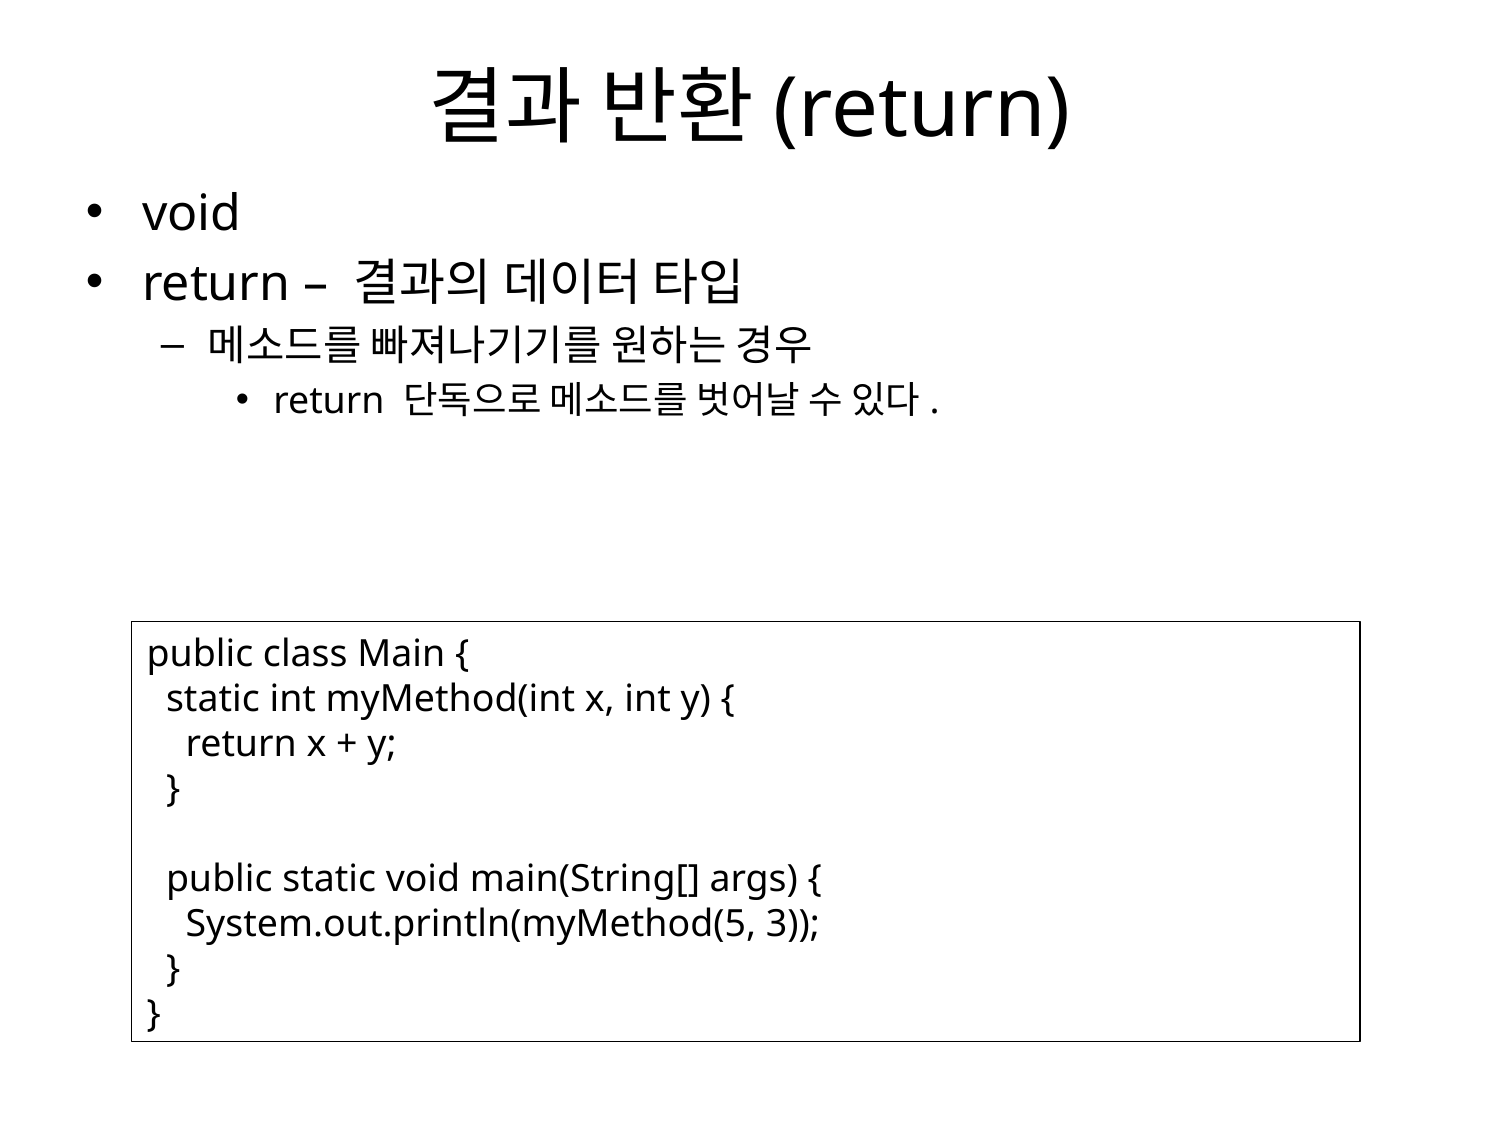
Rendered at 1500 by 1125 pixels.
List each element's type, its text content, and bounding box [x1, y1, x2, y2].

text_box public class Main { static int myMethod(int x, int y) { return x + y; } public static void main(String[] args) { System.out.println(myMethod(5, 3)); } } [131, 621, 1360, 1042]
list void return – 결과의 데이터 타입 메소드를 빠져나기기를 원하는 경우 return 단독으로 메소드를 벗어날 수 있다. [70, 172, 1421, 445]
title 결과 반환(return) [75, 45, 1425, 161]
